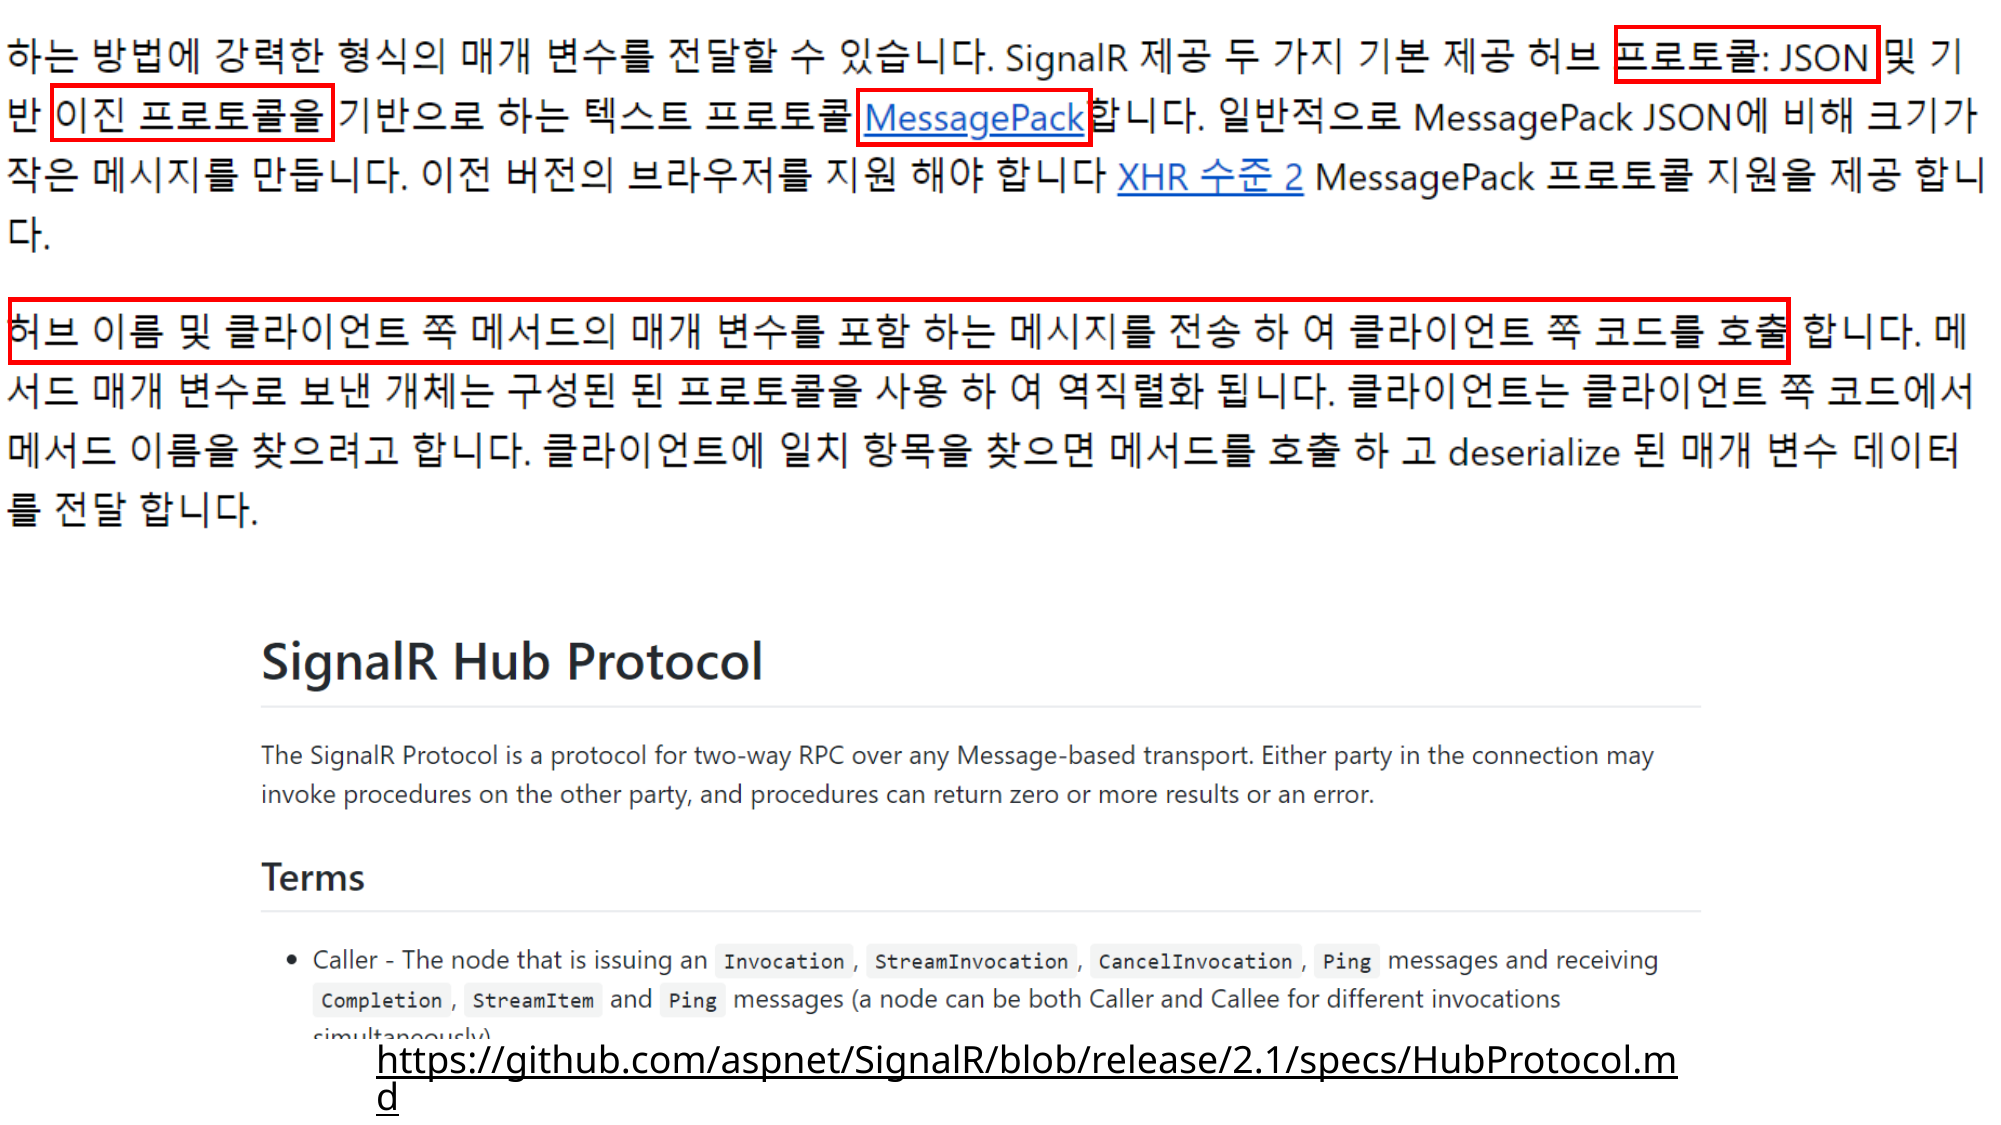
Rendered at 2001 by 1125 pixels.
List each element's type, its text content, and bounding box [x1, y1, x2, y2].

picture [209, 593, 1739, 1039]
picture [0, 26, 2000, 544]
text_box https://github.com/aspnet/SignalR/blob/release/2.1/specs/HubProtocol.md [361, 1039, 1713, 1125]
